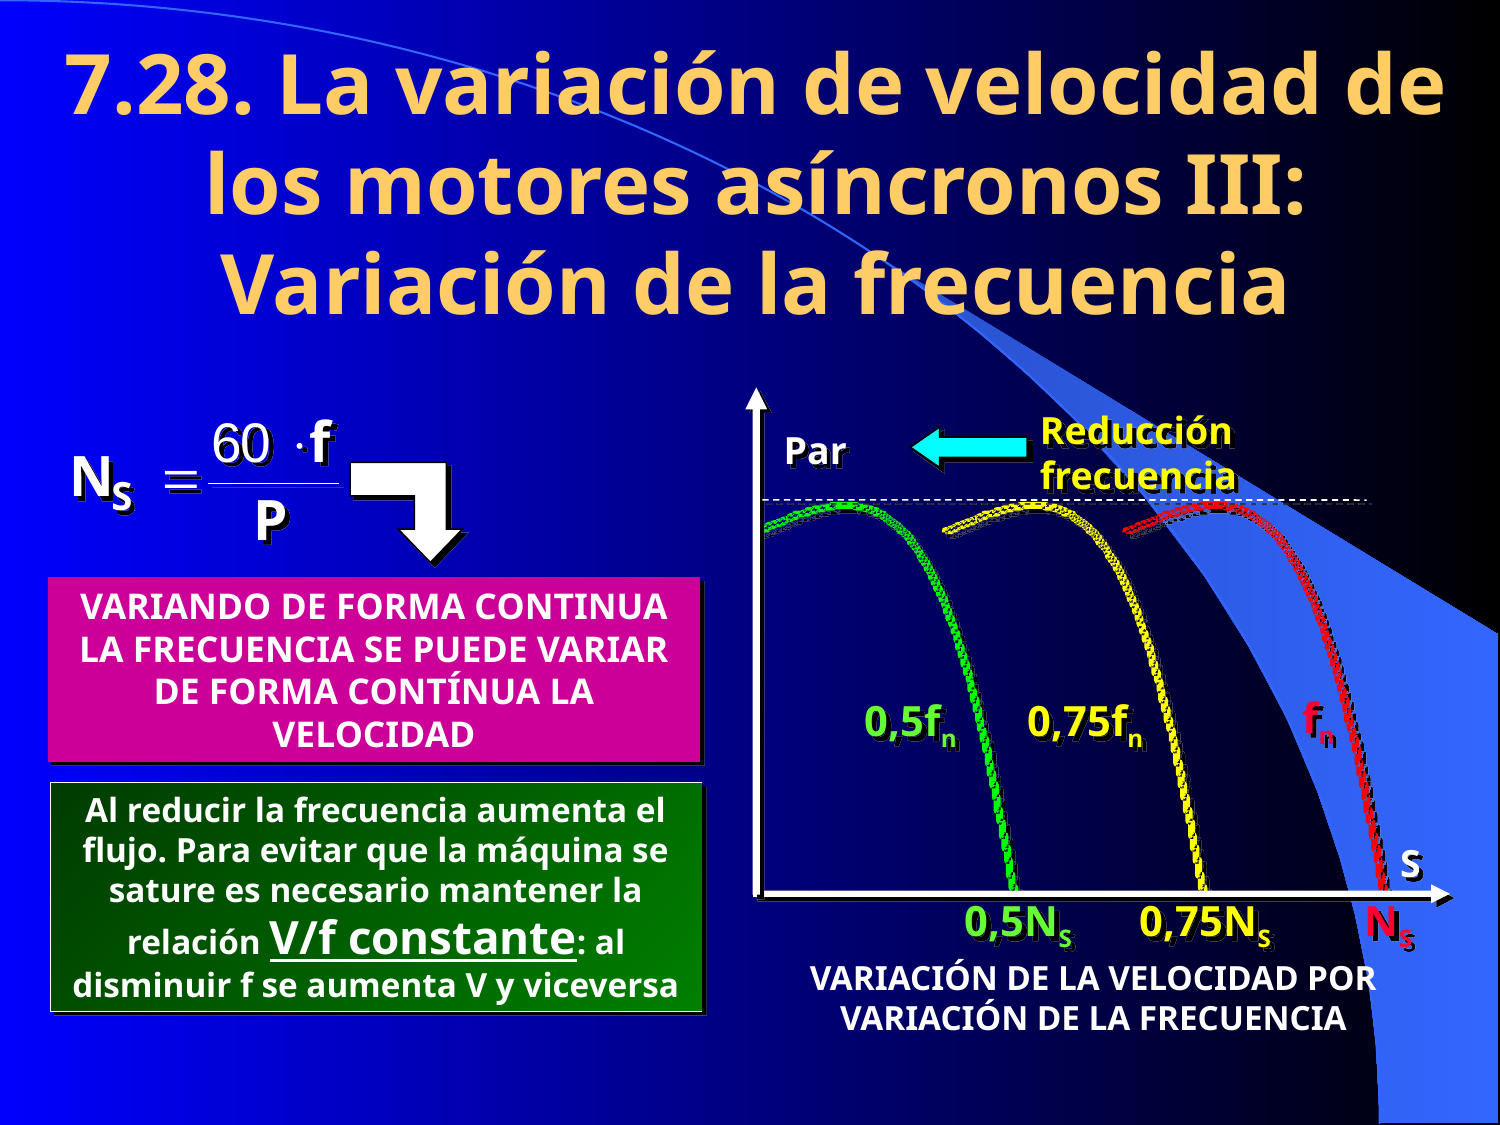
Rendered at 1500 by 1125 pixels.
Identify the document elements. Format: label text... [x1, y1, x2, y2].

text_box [737, 387, 1500, 1046]
text_box Al reducir la frecuencia aumenta el flujo. Para evitar que la máquina se sature es necesario mantener la relación V/f constante: al disminuir f se aumenta V y viceversa [49, 782, 702, 1012]
text_box 7.28. La variación de velocidad de los motores asíncronos III: Variación de la frecuencia [24, 87, 1488, 275]
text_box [47, 403, 701, 763]
